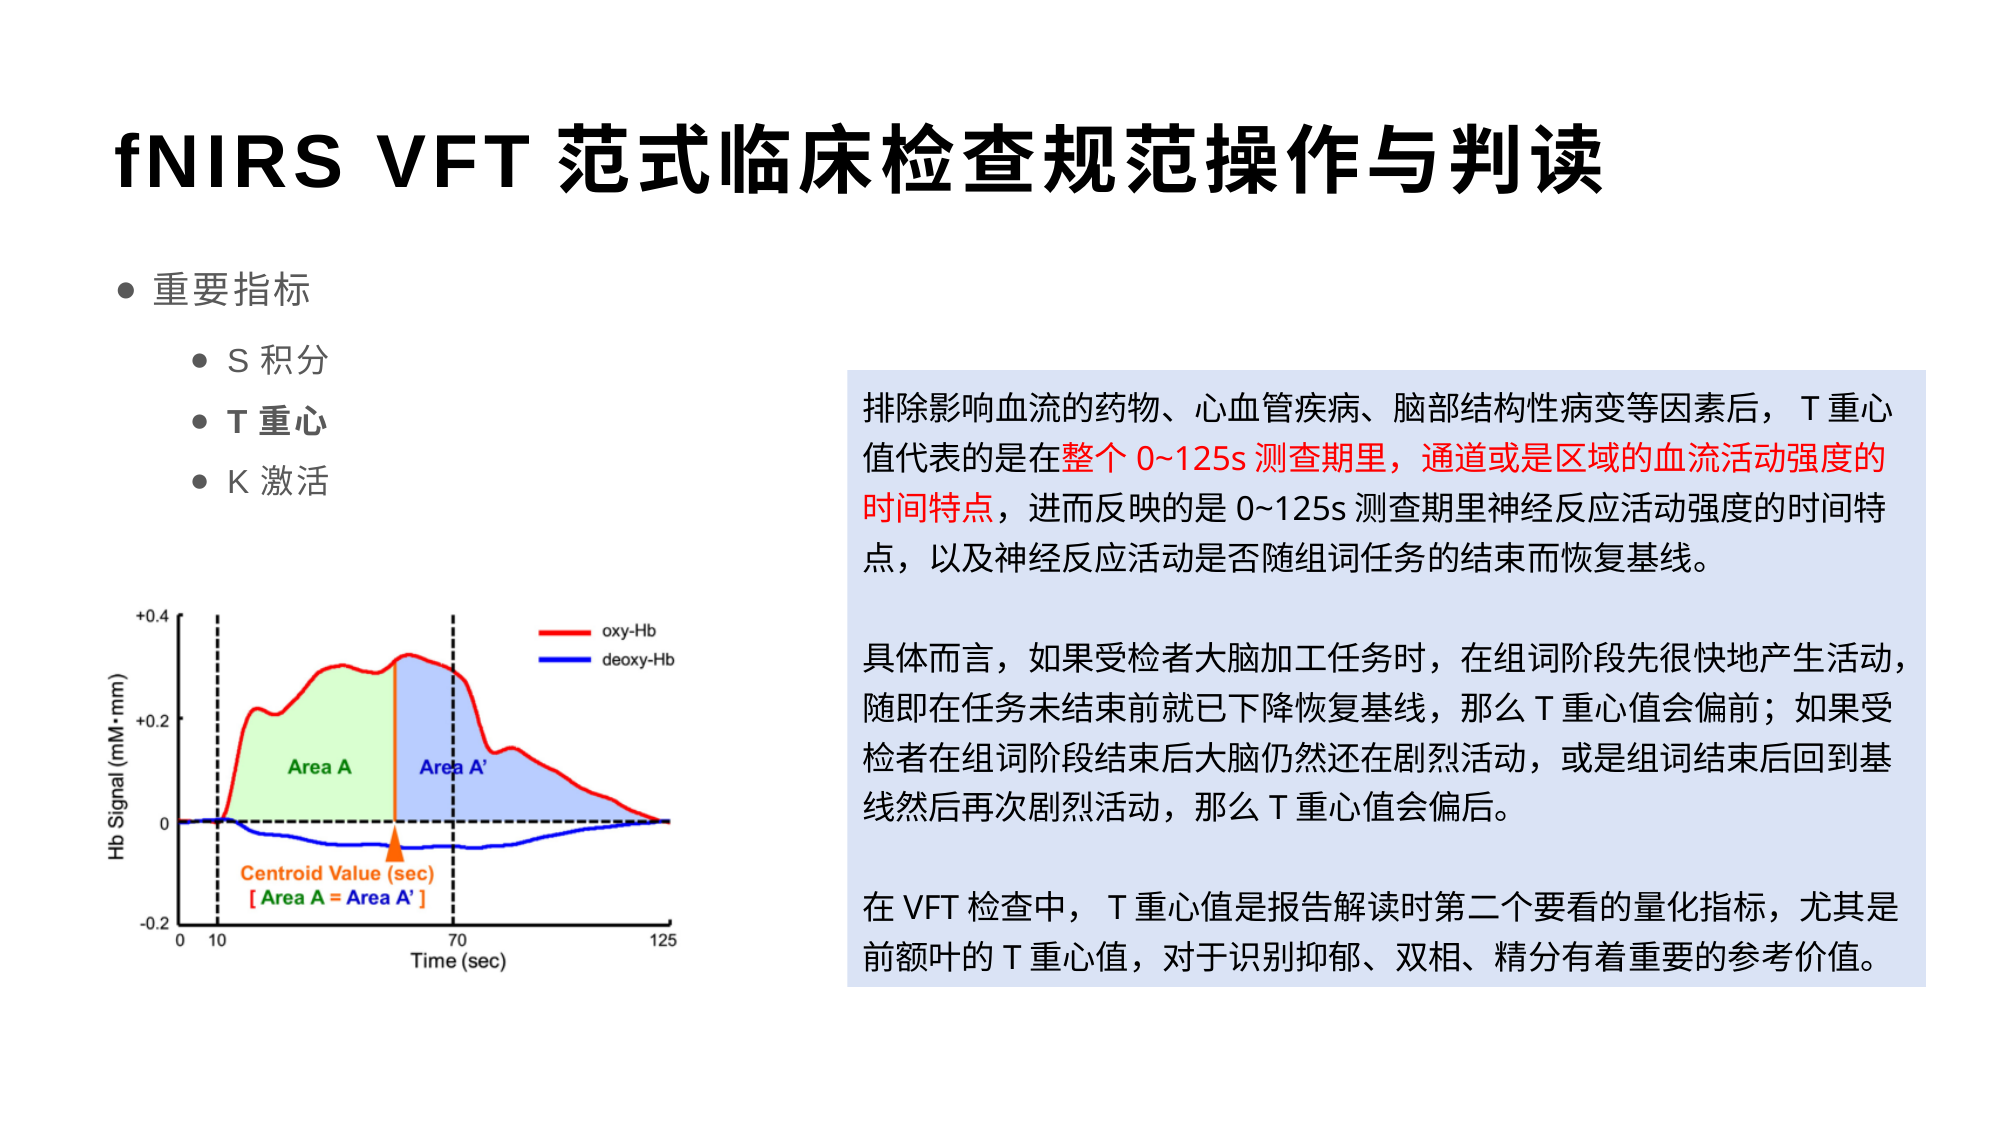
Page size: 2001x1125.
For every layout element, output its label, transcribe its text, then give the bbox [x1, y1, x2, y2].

list 重要指标 S积分 T重心 K激活 [99, 244, 1900, 1026]
title fNIRS VFT范式临床检查规范操作与判读 [99, 99, 1900, 216]
text_box 排除影响血流的药物、心血管疾病、脑部结构性病变等因素后，T重心值代表的是在整个0~125s测查期里，通道或是区域的血流活动强度的时间特点，进而反映的是0~125s测查期里神经反应活动强度的时间特点，以及神经反应活动是否随组词任务的结束而恢复基线。 具体而言，如果受检者大脑加工任务时，在组词阶段先很快地产生活动，随即在任务未结束前就已下降恢复基线，那么T重心值会偏前；如果受检者在组词阶段结束后大脑仍然还在剧烈活动，或是组词结束后回到基线然后再次剧烈活动，那么T重心值会偏后。 在VFT检查中，T重心值是报告解读时第二个要看的量化指标，尤其是前额叶的T重心值，对于识别抑郁、双相、精分有着重要的参考价值。 [847, 370, 1926, 987]
picture [85, 598, 700, 980]
